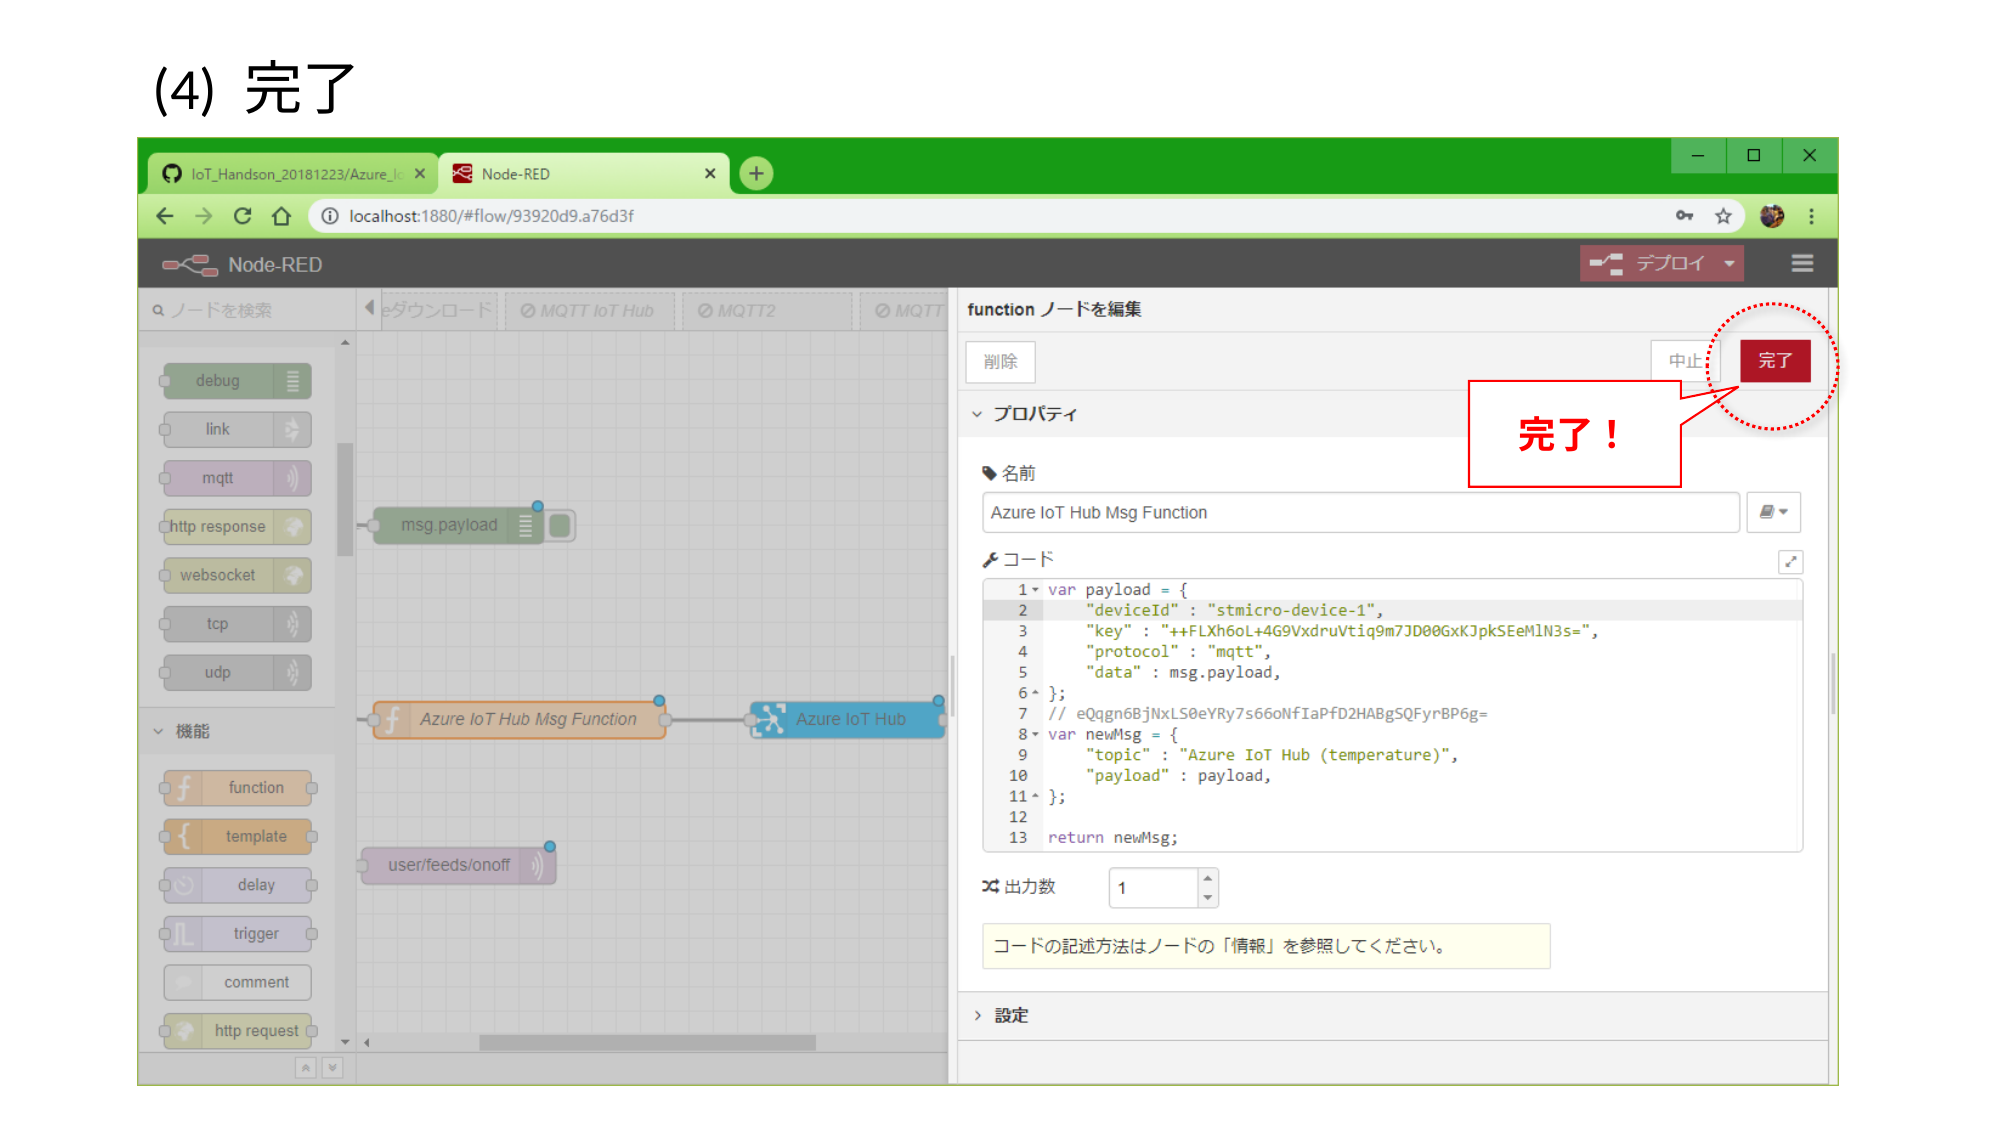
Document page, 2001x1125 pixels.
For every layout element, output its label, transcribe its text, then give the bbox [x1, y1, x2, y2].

text_box (4) 完了 [137, 52, 1997, 1014]
picture [137, 137, 1839, 1086]
